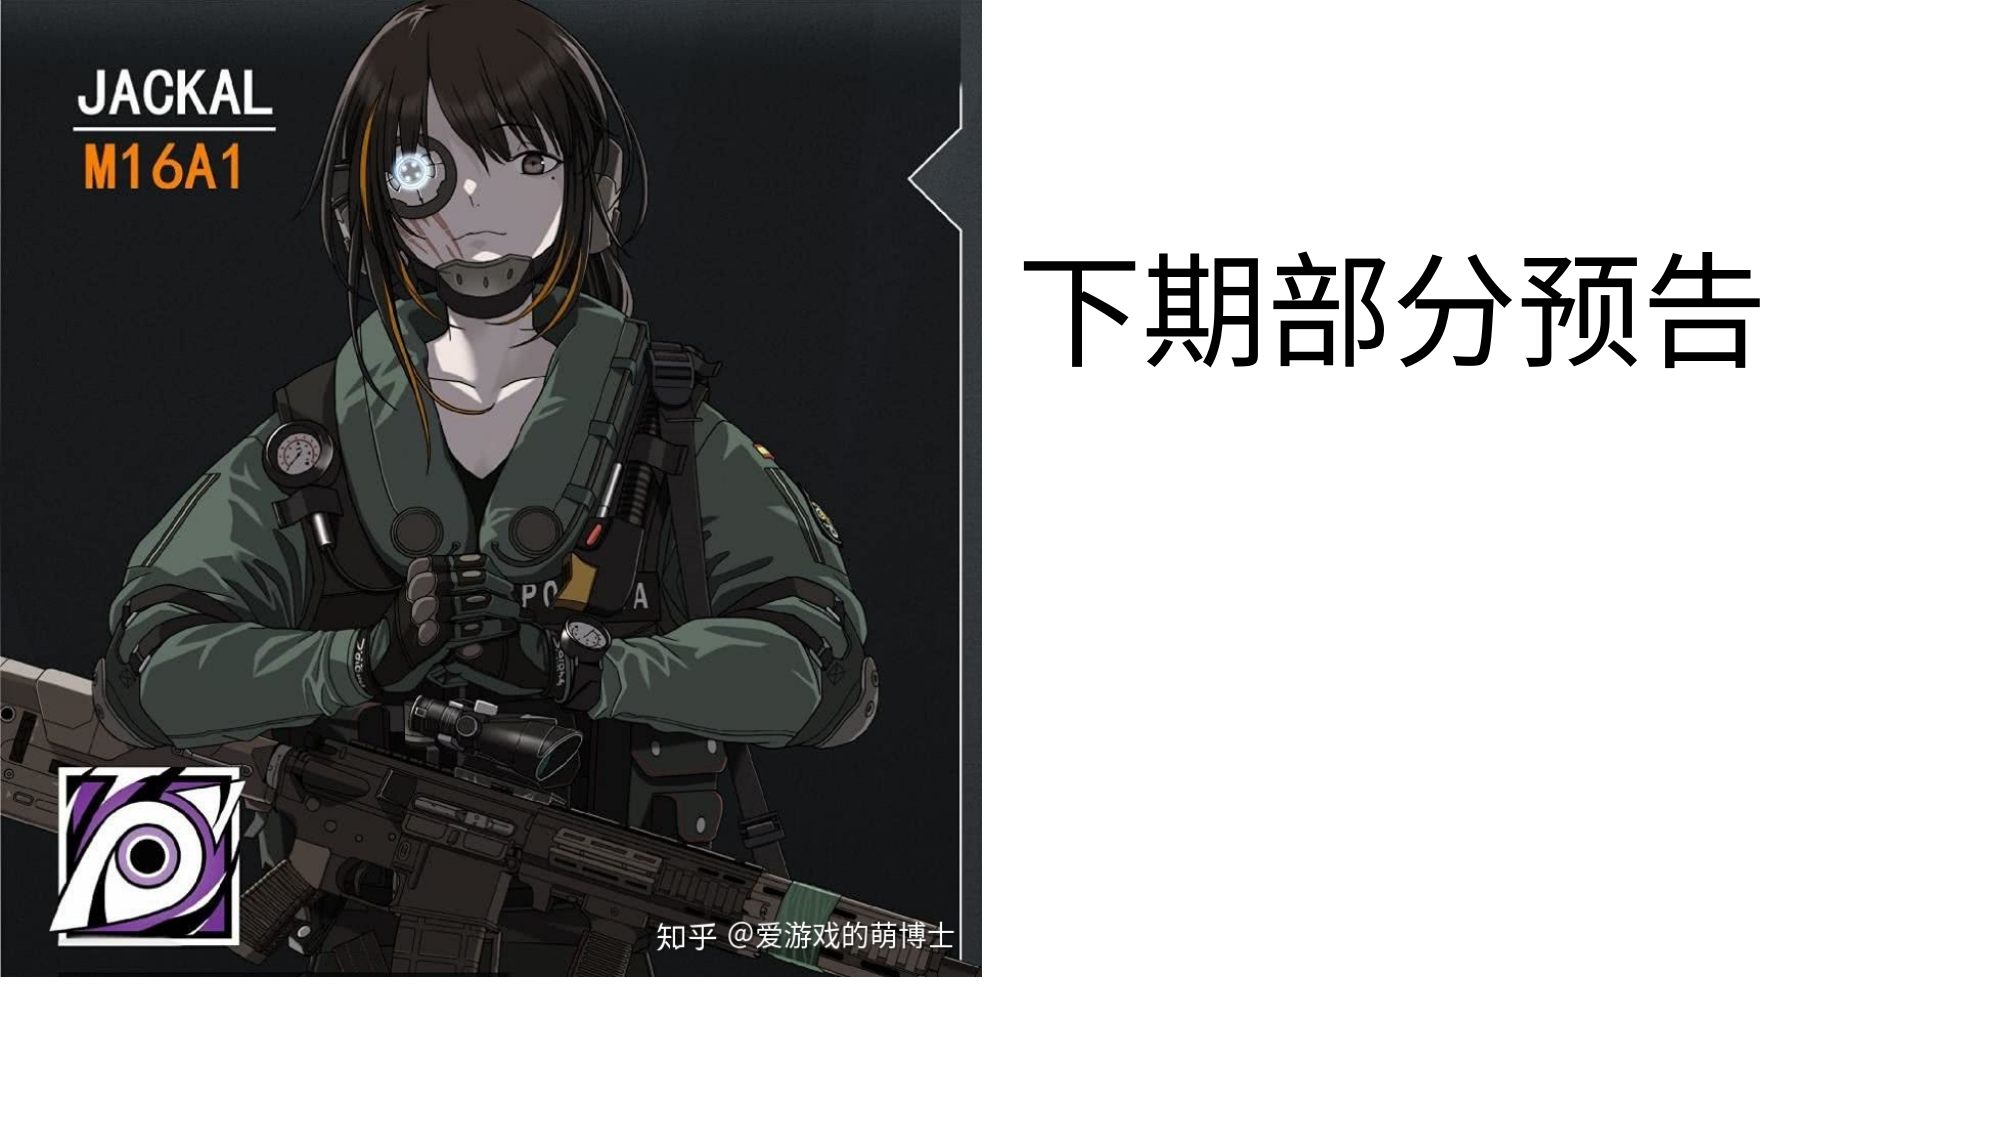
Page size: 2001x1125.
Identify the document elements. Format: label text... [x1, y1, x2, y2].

title 下期部分预告 [982, 0, 2000, 392]
picture [0, 0, 982, 977]
